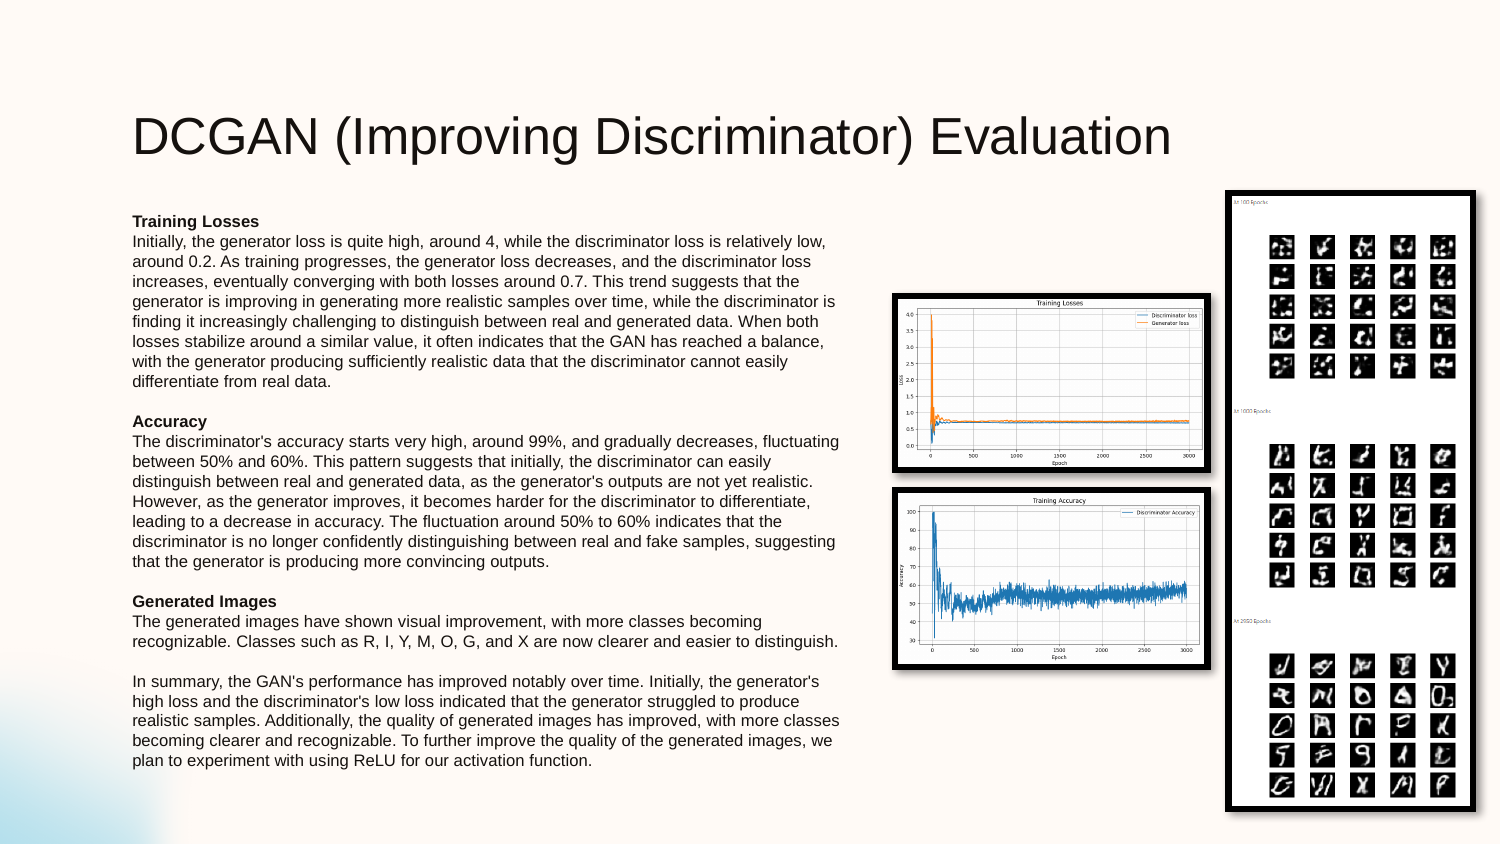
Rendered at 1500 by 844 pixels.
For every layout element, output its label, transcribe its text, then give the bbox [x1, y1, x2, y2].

picture [1231, 196, 1471, 806]
picture [0, 561, 286, 844]
picture [897, 298, 1205, 468]
text_box Training Losses Initially, the generator loss is quite high, around 4, while the discriminator loss is relatively low, around 0.2. As training progresses, the generator loss decreases, and the discriminator loss increases, eventually converging with both losses around 0.7. This trend suggests that the generator is improving in generating more realistic samples over time, while the discriminator is finding it increasingly challenging to distinguish between real and generated data. When both losses stabilize around a similar value, it often indicates that the GAN has reached a balance, with the generator producing sufficiently realistic data that the discriminator cannot easily differentiate from real data. Accuracy The discriminator's accuracy starts very high, around 99%, and gradually decreases, fluctuating between 50% and 60%. This pattern suggests that initially, the discriminator can easily distinguish between real and generated data, as the generator's outputs are not yet realistic. However, as the generator improves, it becomes harder for the discriminator to differentiate, leading to a decrease in accuracy. The fluctuation around 50% to 60% indicates that the discriminator is no longer confidently distinguishing between real and fake samples, suggesting that the generator is producing more convincing outputs. Generated Images The generated images have shown visual improvement, with more classes becoming recognizable. Classes such as R, I, Y, M, O, G, and X are now clearer and easier to distinguish. In summary, the GAN's performance has improved notably over time. Initially, the generator's high loss and the discriminator's low loss indicated that the generator struggled to produce realistic samples. Additionally, the quality of generated images has improved, with more classes becoming clearer and recognizable. To further improve the quality of the generated images, we plan to experiment with using ReLU for our activation function. [117, 196, 859, 806]
title DCGAN (Improving Discriminator) Evaluation [117, 87, 1383, 178]
picture [897, 492, 1205, 665]
